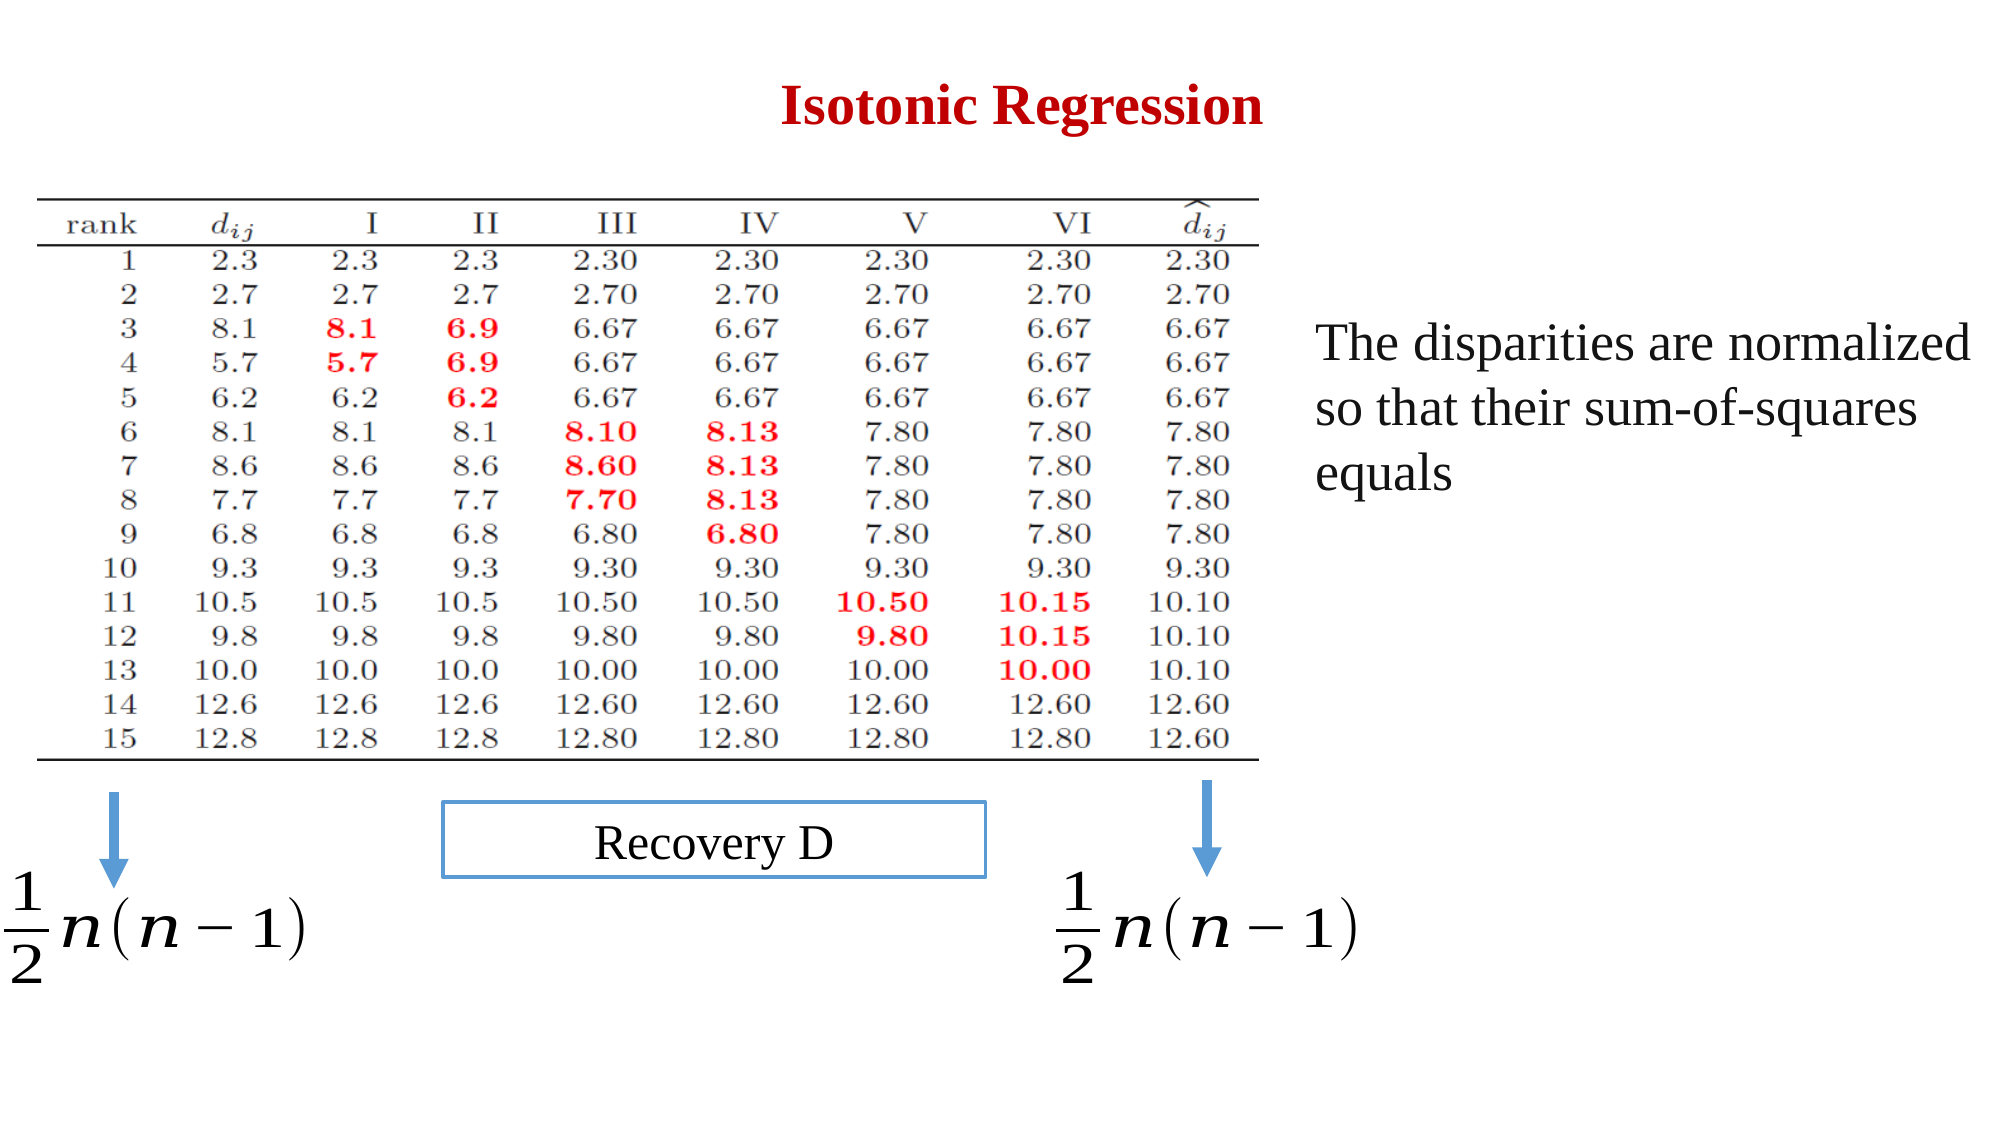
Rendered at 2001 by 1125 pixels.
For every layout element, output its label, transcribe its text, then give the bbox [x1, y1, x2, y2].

text_box Isotonic Regression [765, 58, 1280, 144]
picture [37, 196, 1259, 761]
text_box Recovery D [442, 802, 986, 877]
